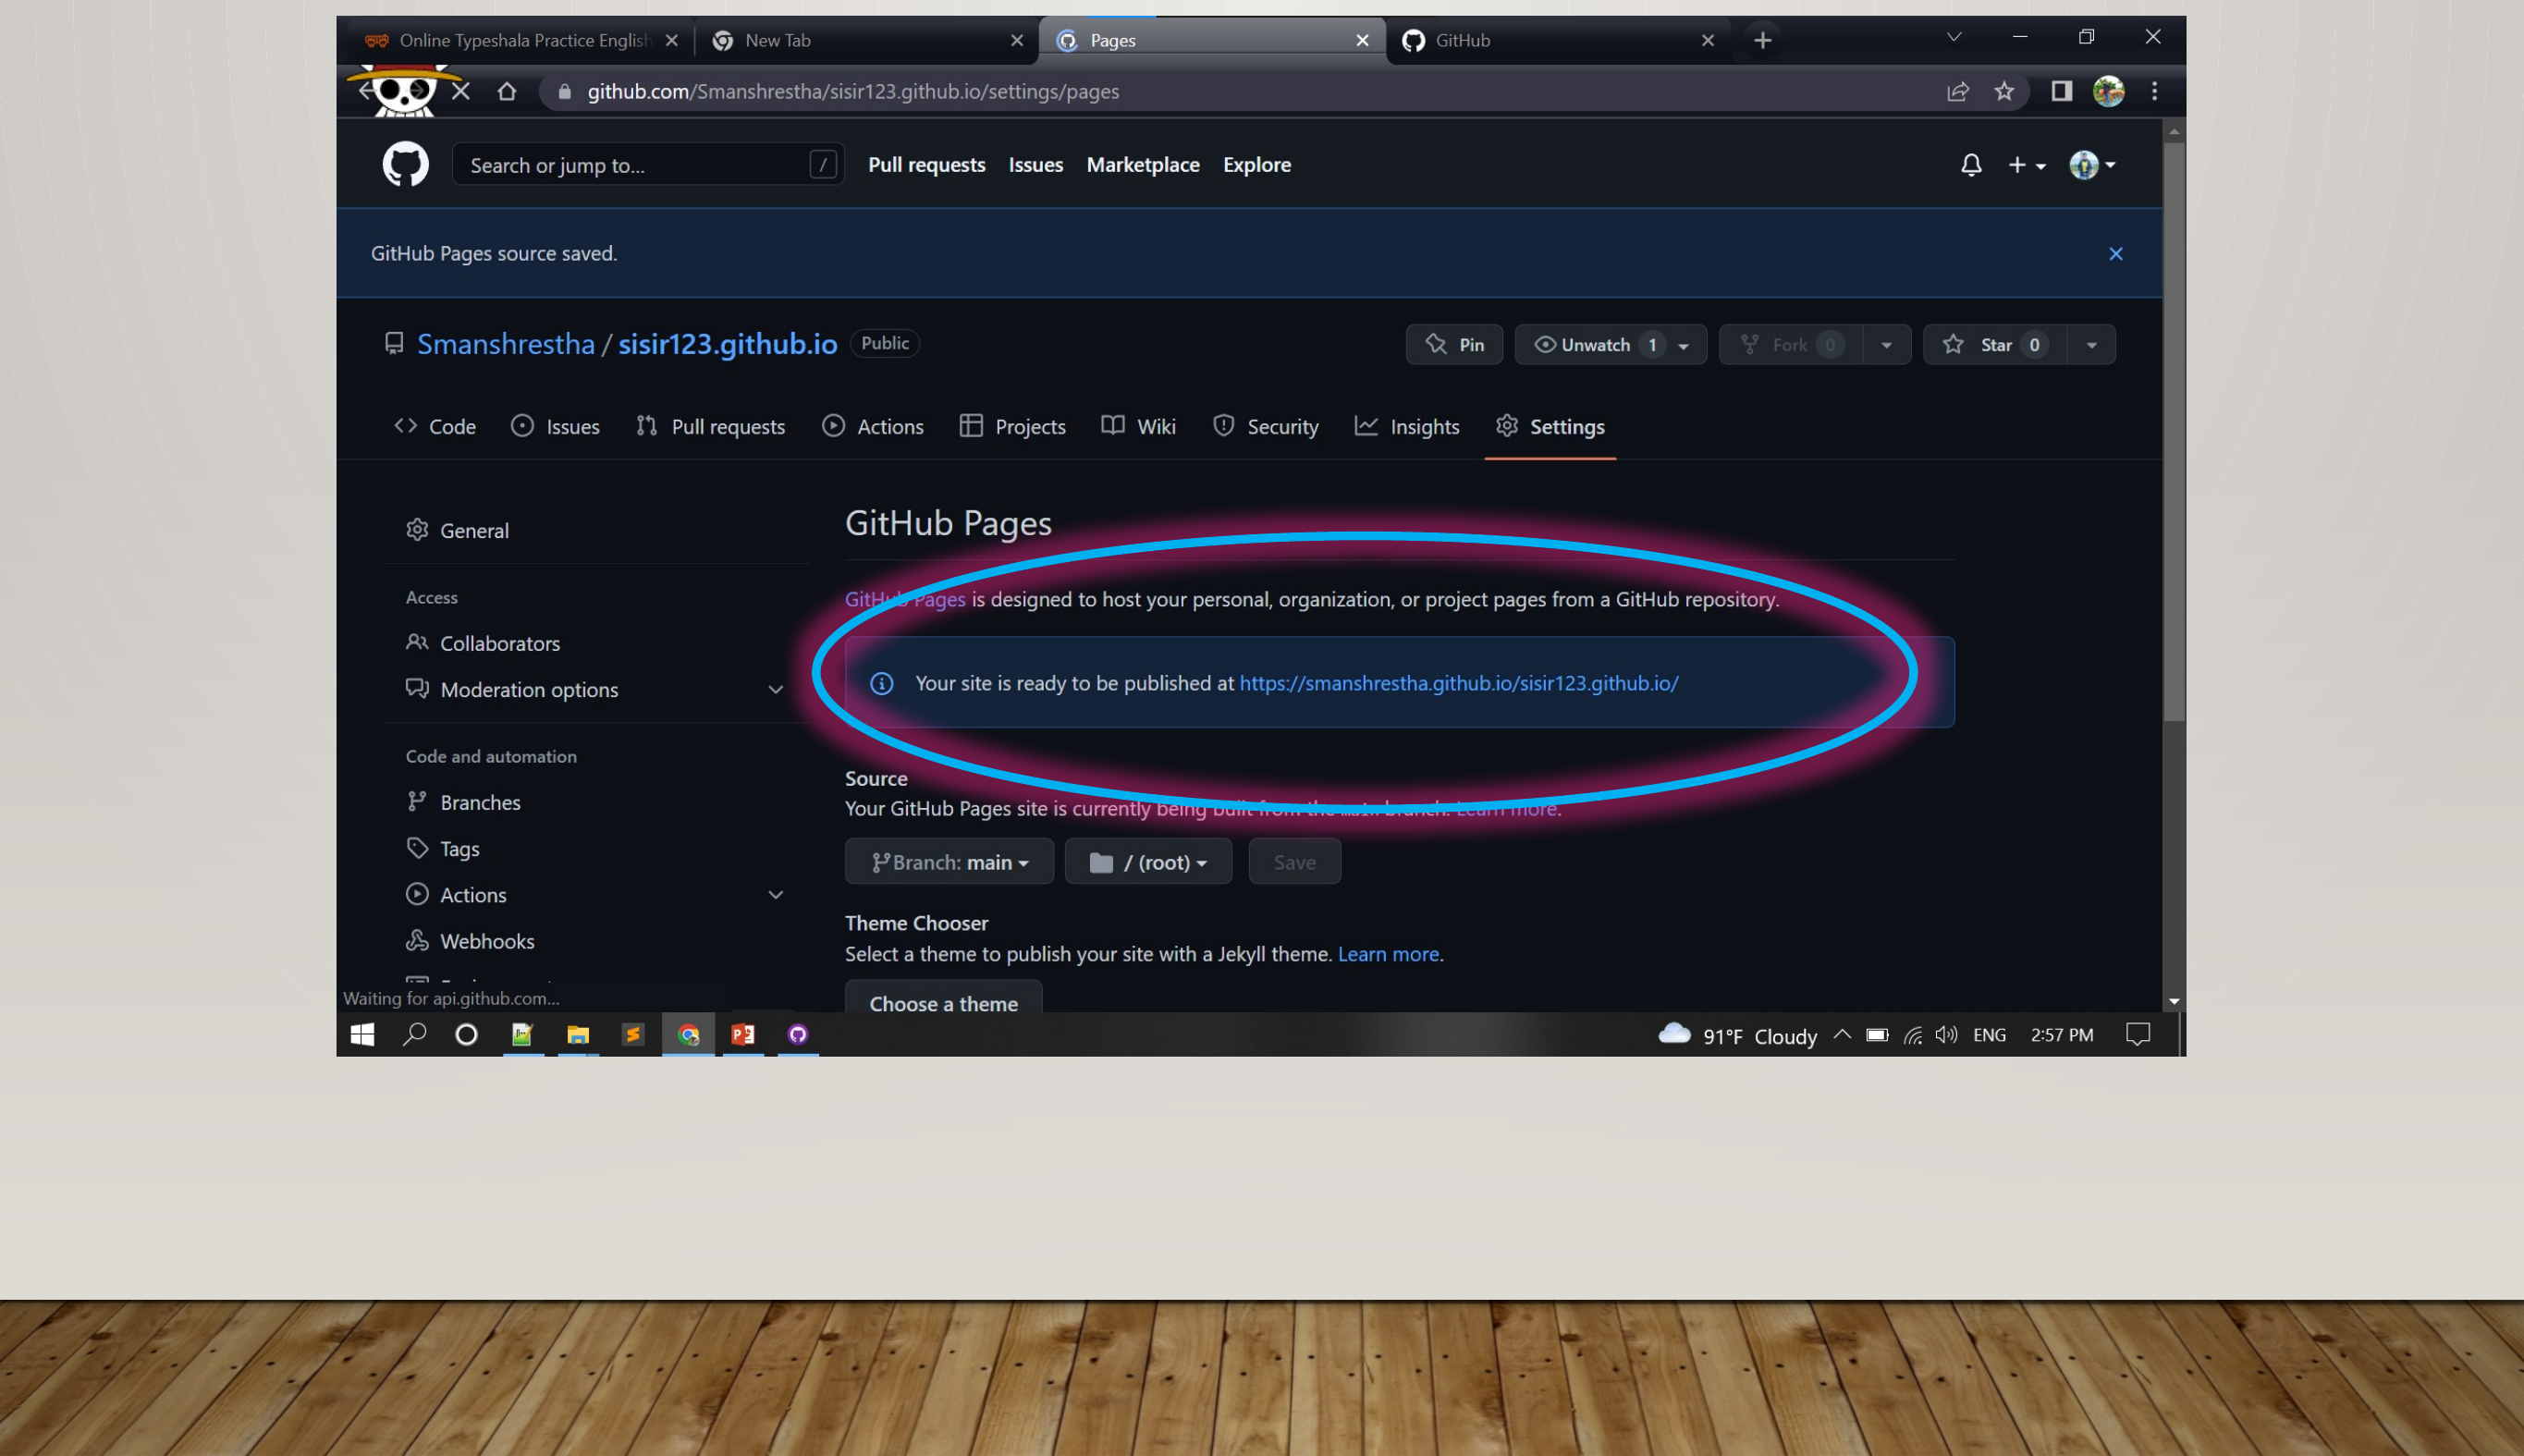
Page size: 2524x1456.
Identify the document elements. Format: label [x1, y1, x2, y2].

picture [337, 15, 2187, 1057]
picture [0, 1300, 2524, 1456]
